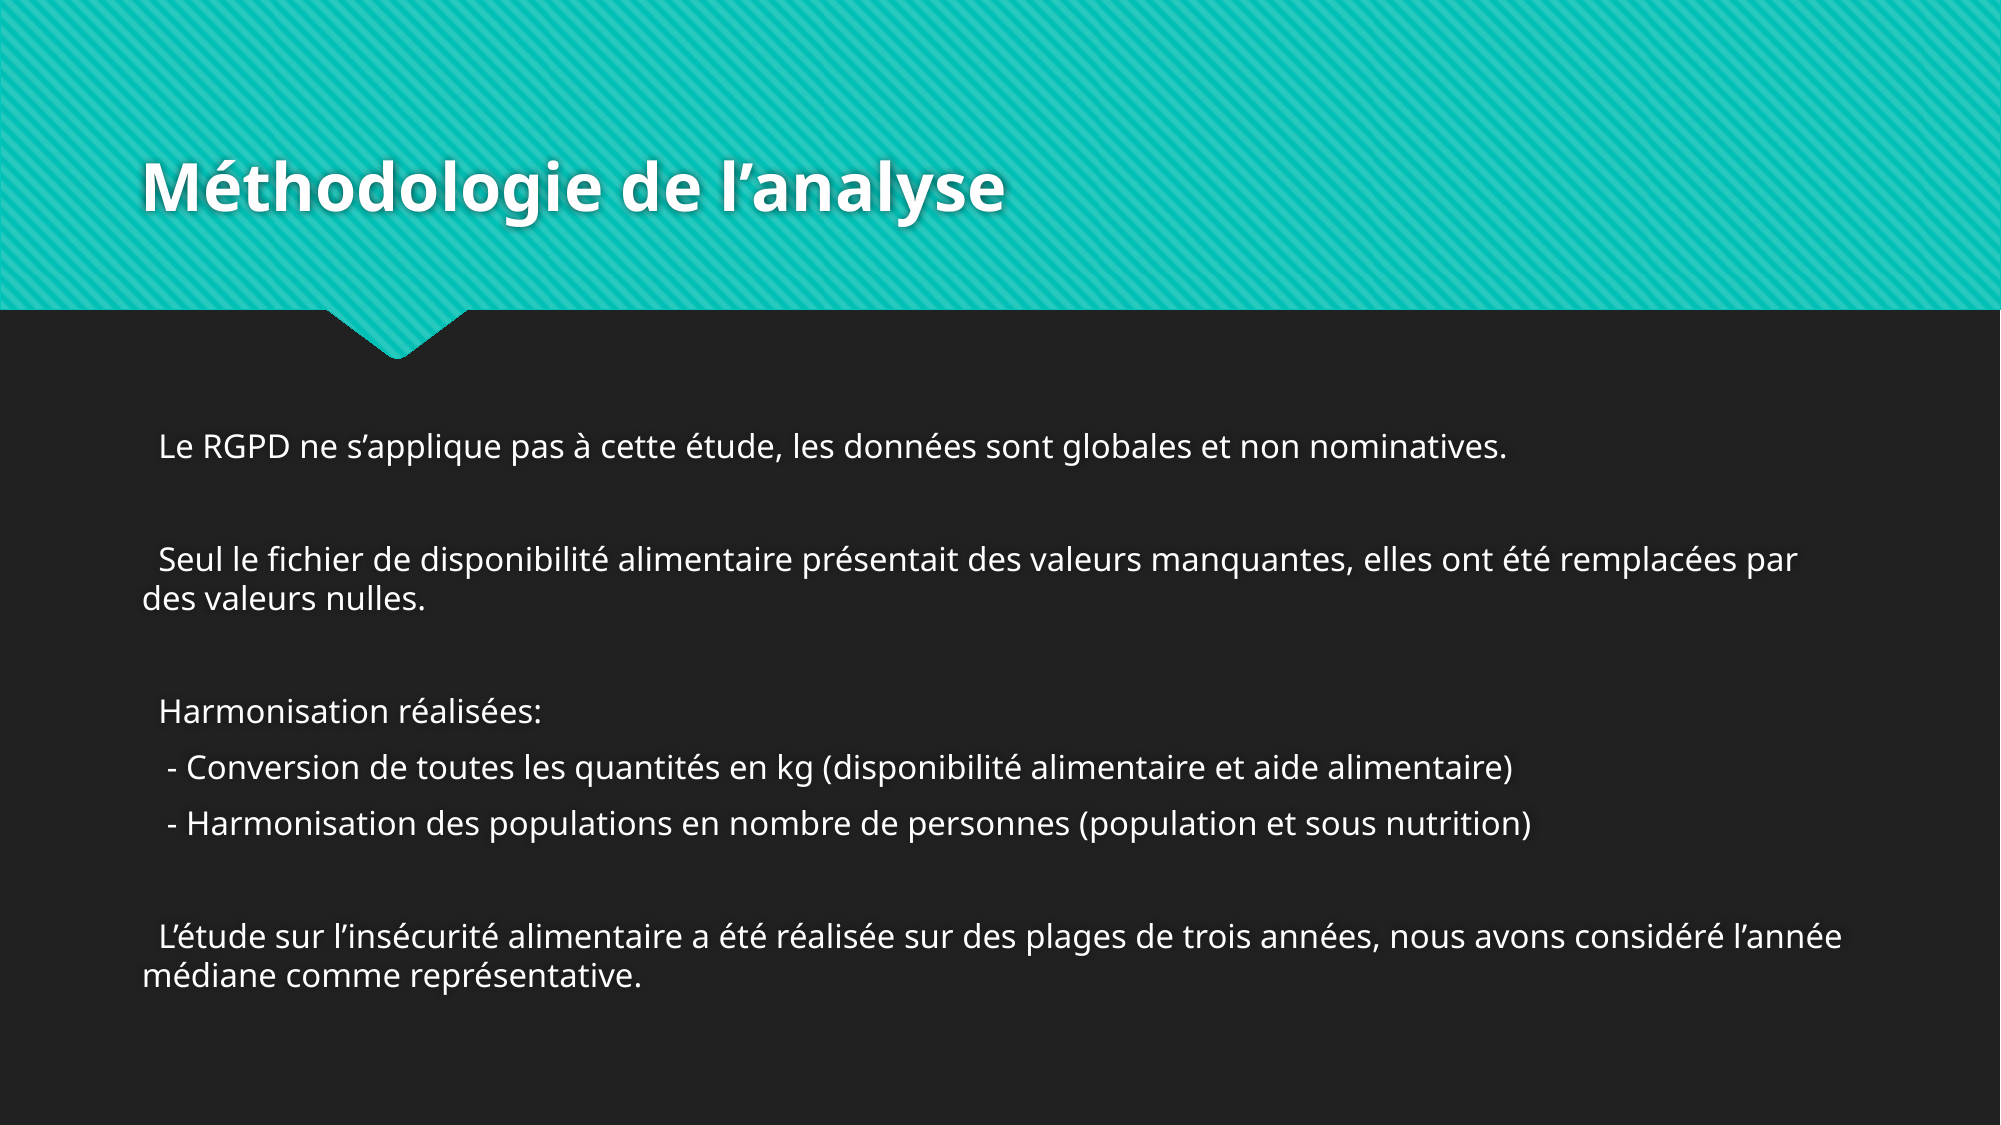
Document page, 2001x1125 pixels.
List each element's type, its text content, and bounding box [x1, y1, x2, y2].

list Le RGPD ne s’applique pas à cette étude, les données sont globales et non nominatives. Seul le fichier de disponibilité alimentaire présentait des valeurs manquantes, elles ont été remplacées par des valeurs nulles. Harmonisation réalisées: - Conversion de toutes les quantités en kg (disponibilité alimentaire et aide alimentaire) - Harmonisation des populations en nombre de personnes (population et sous nutrition) L’étude sur l’insécurité alimentaire a été réalisée sur des plages de trois années, nous avons considéré l’année médiane comme représentative. [133, 417, 1867, 1016]
picture [1, 0, 2000, 358]
title Méthodologie de l’analyse [132, 72, 1868, 234]
